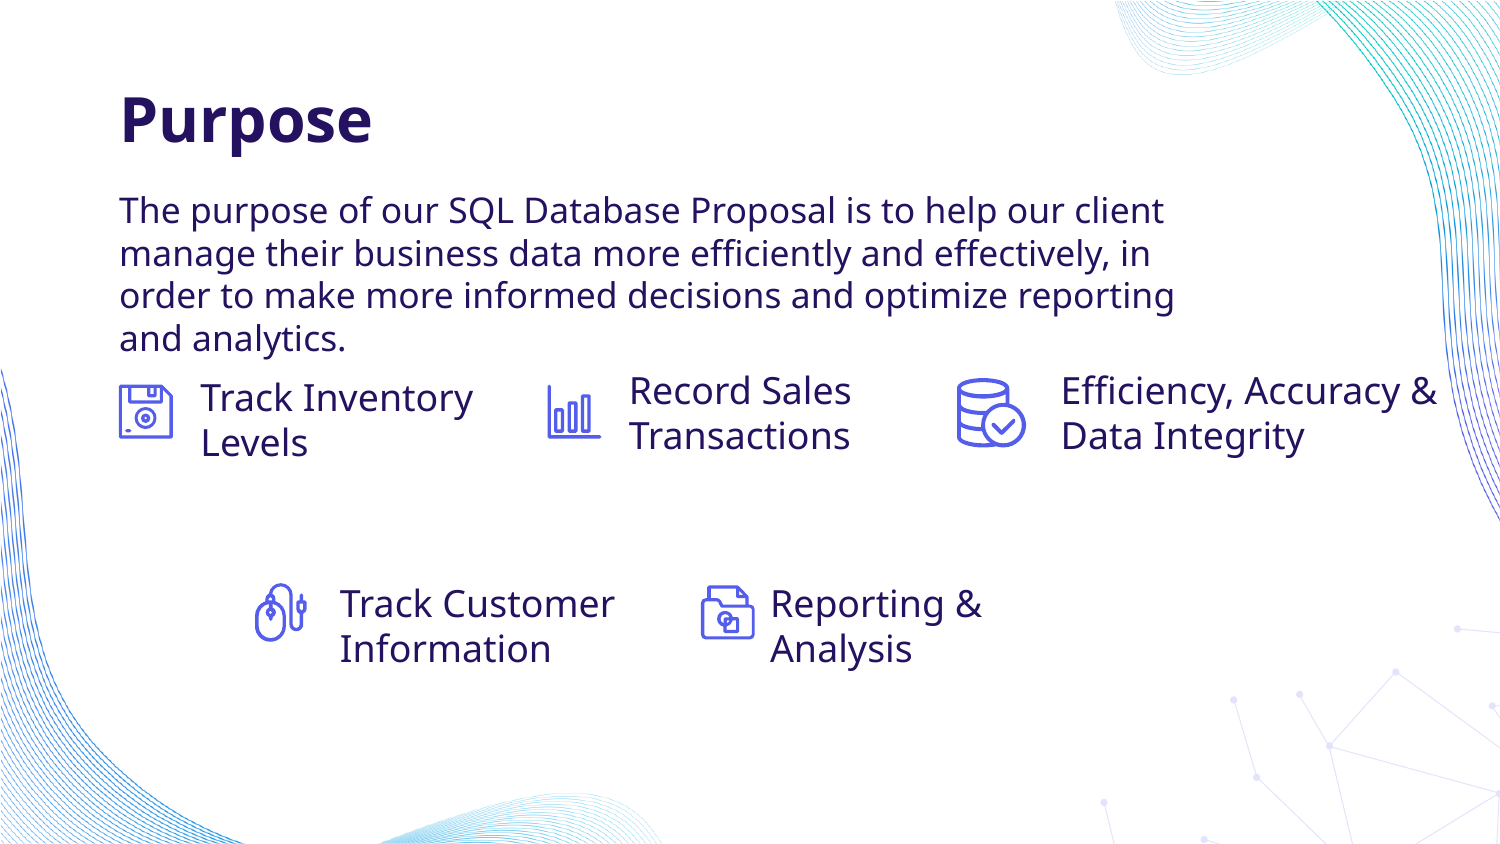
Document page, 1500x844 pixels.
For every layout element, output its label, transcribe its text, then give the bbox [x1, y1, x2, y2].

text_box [956, 377, 1027, 448]
subtitle Efficiency, Accuracy & Data Integrity [1045, 311, 1464, 472]
subtitle Record Sales Transactions [614, 410, 938, 473]
text_box [255, 583, 307, 642]
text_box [700, 585, 756, 640]
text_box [118, 384, 174, 439]
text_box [547, 384, 602, 439]
subtitle The purpose of our SQL Database Proposal is to help our client manage their business data more efficiently and effectively, in order to make more informed decisions and optimize reporting and analytics. [104, 173, 1249, 281]
title Purpose [104, 65, 1368, 160]
picture [1109, 0, 1500, 532]
subtitle Reporting & Analysis [755, 623, 1079, 686]
subtitle Track Inventory Levels [185, 384, 536, 479]
subtitle Track Customer Information [325, 623, 650, 686]
picture [0, 336, 693, 844]
